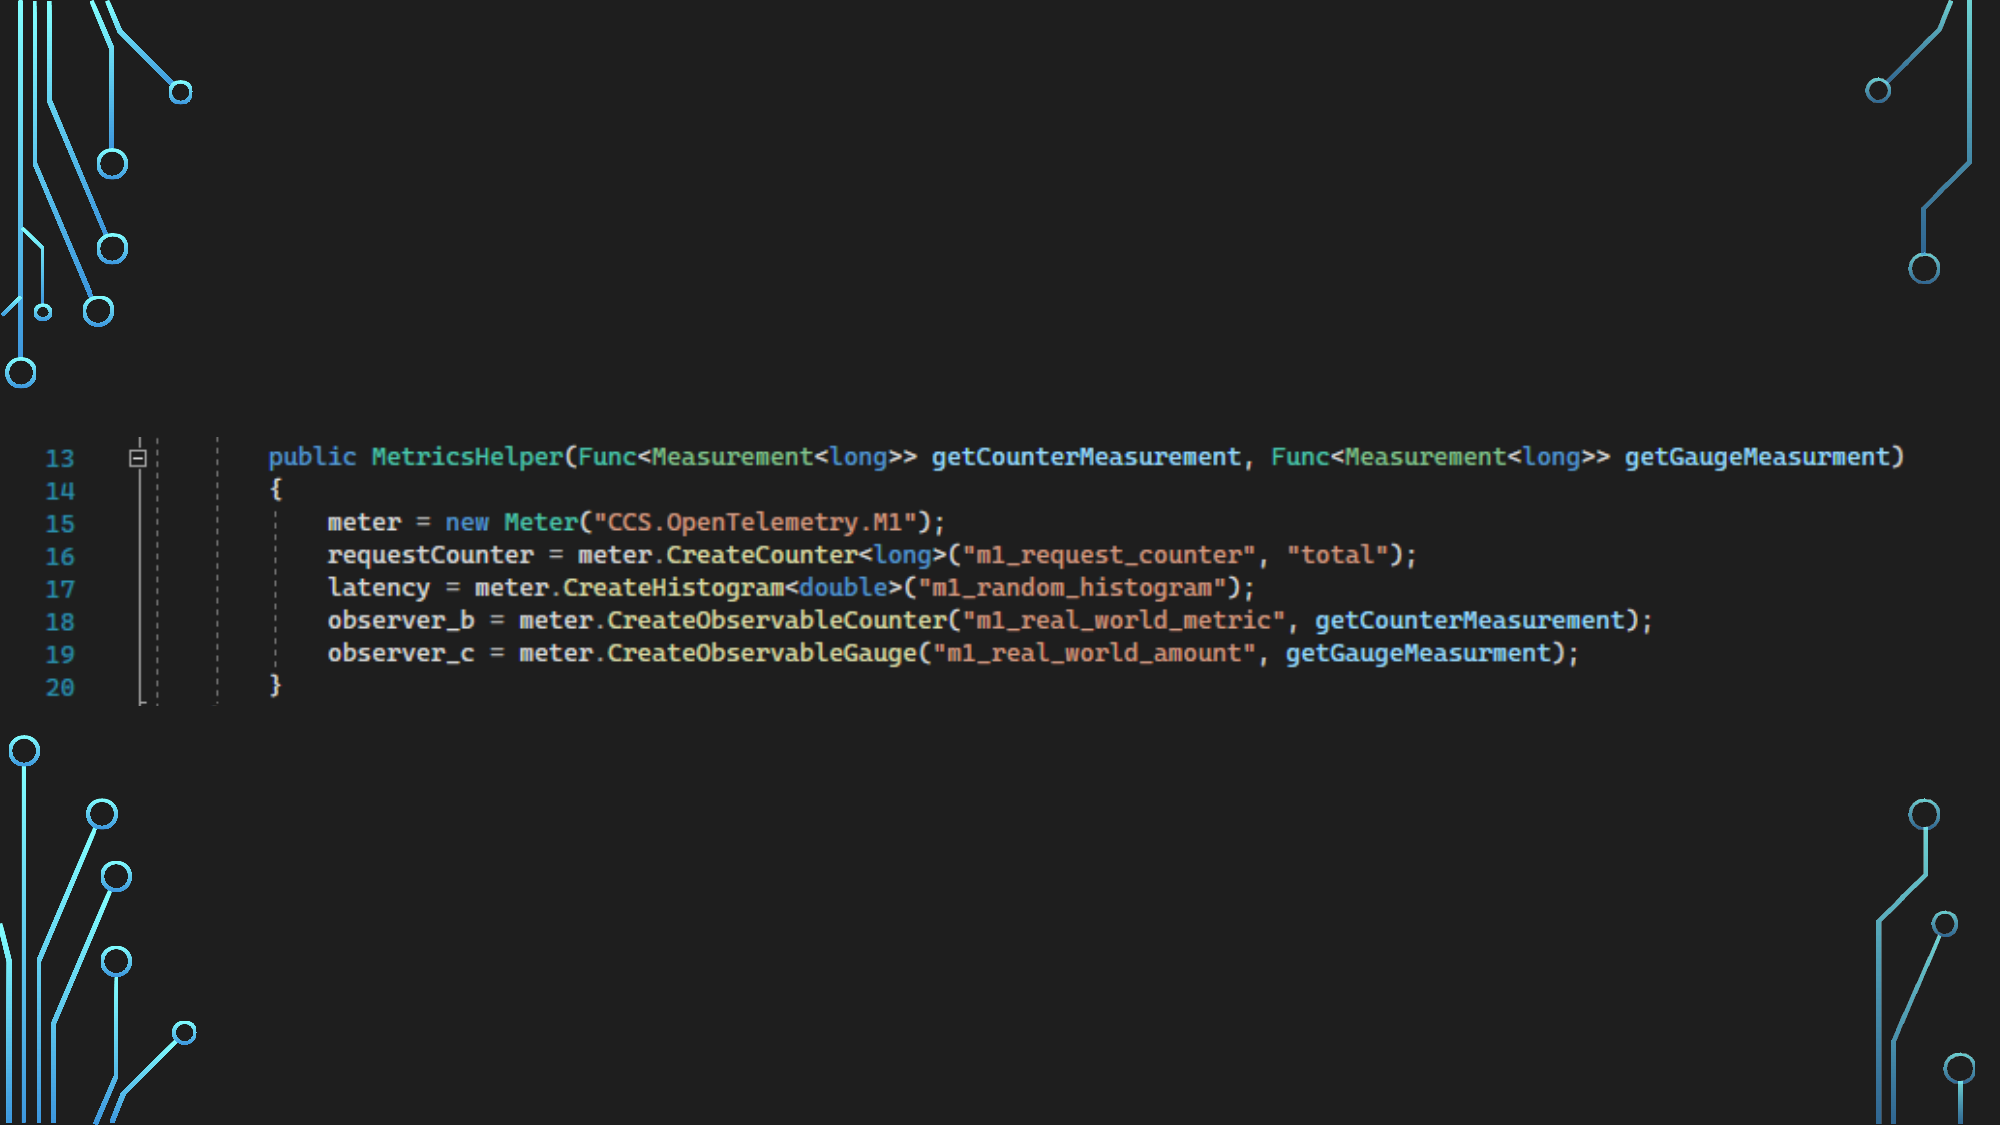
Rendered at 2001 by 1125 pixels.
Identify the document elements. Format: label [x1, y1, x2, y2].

picture [0, 436, 2000, 706]
